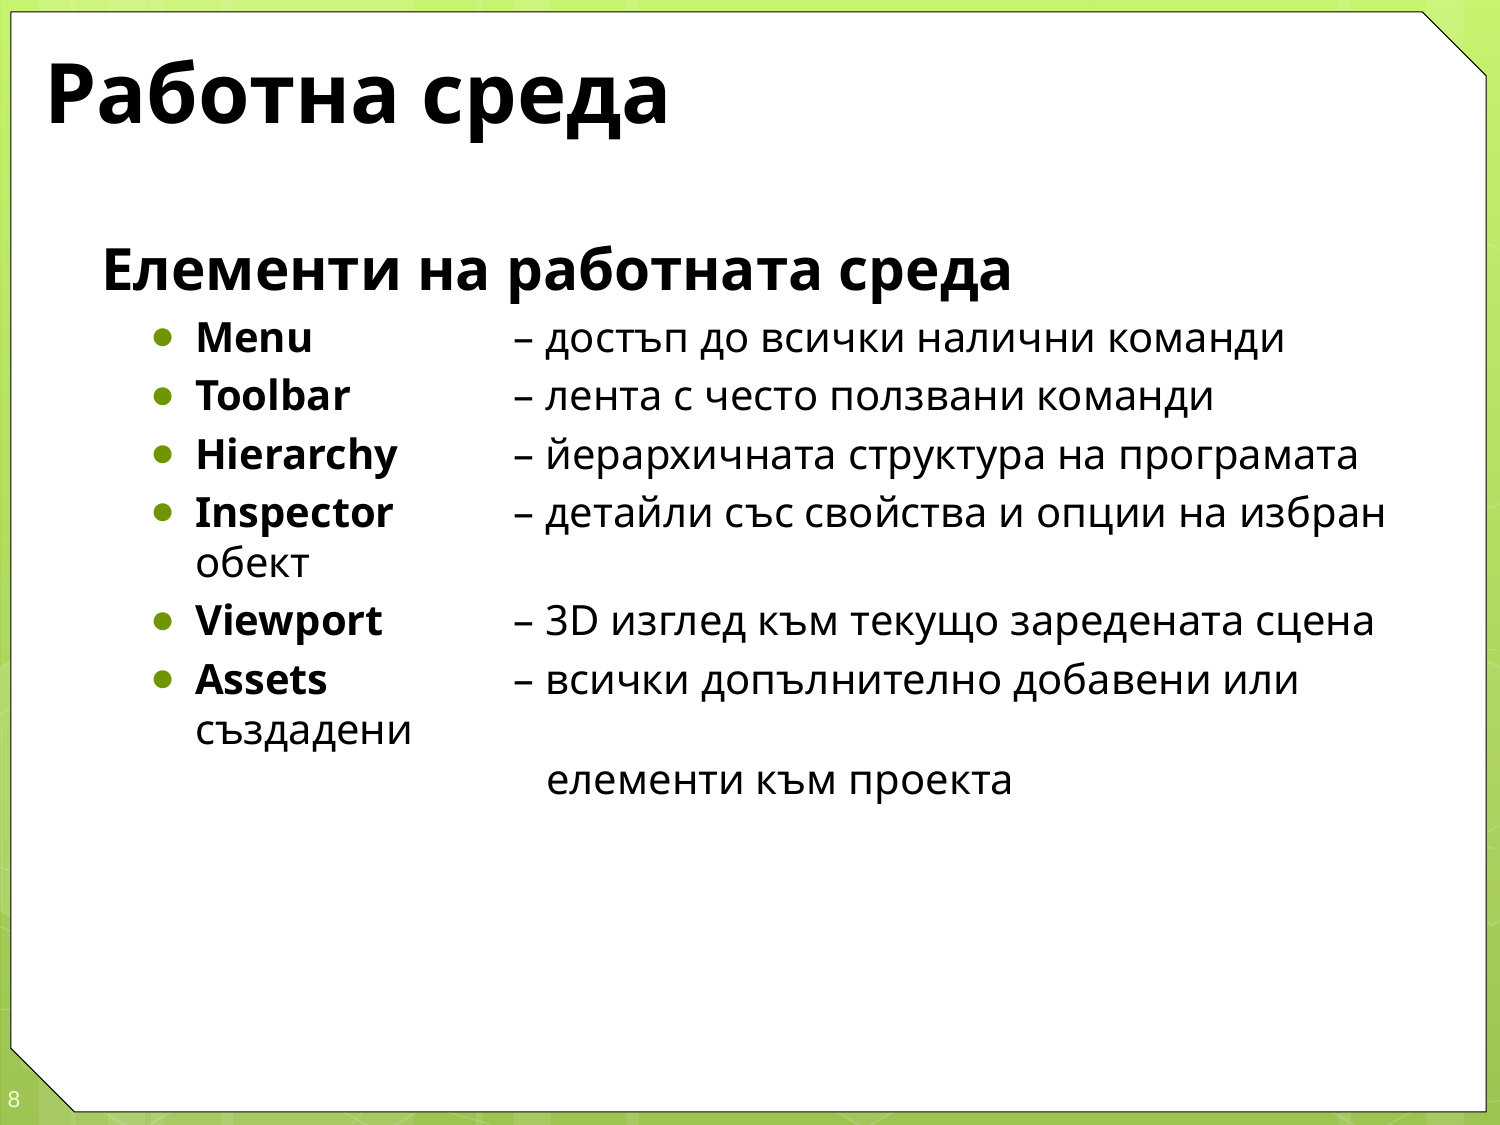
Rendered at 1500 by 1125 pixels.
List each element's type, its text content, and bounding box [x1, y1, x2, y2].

list Елементи на работната среда Menu – достъп до всички налични команди Toolbar – лента с често ползвани команди Hierarchy – йерархичната структура на програмата Inspector – детайли със свойства и опции на избран обект Viewport – 3D изглед към текущо заредената сцена Assets – всички допълнително добавени или създадени елементи към проекта [75, 224, 1488, 1113]
title Работна среда [29, 37, 1450, 144]
